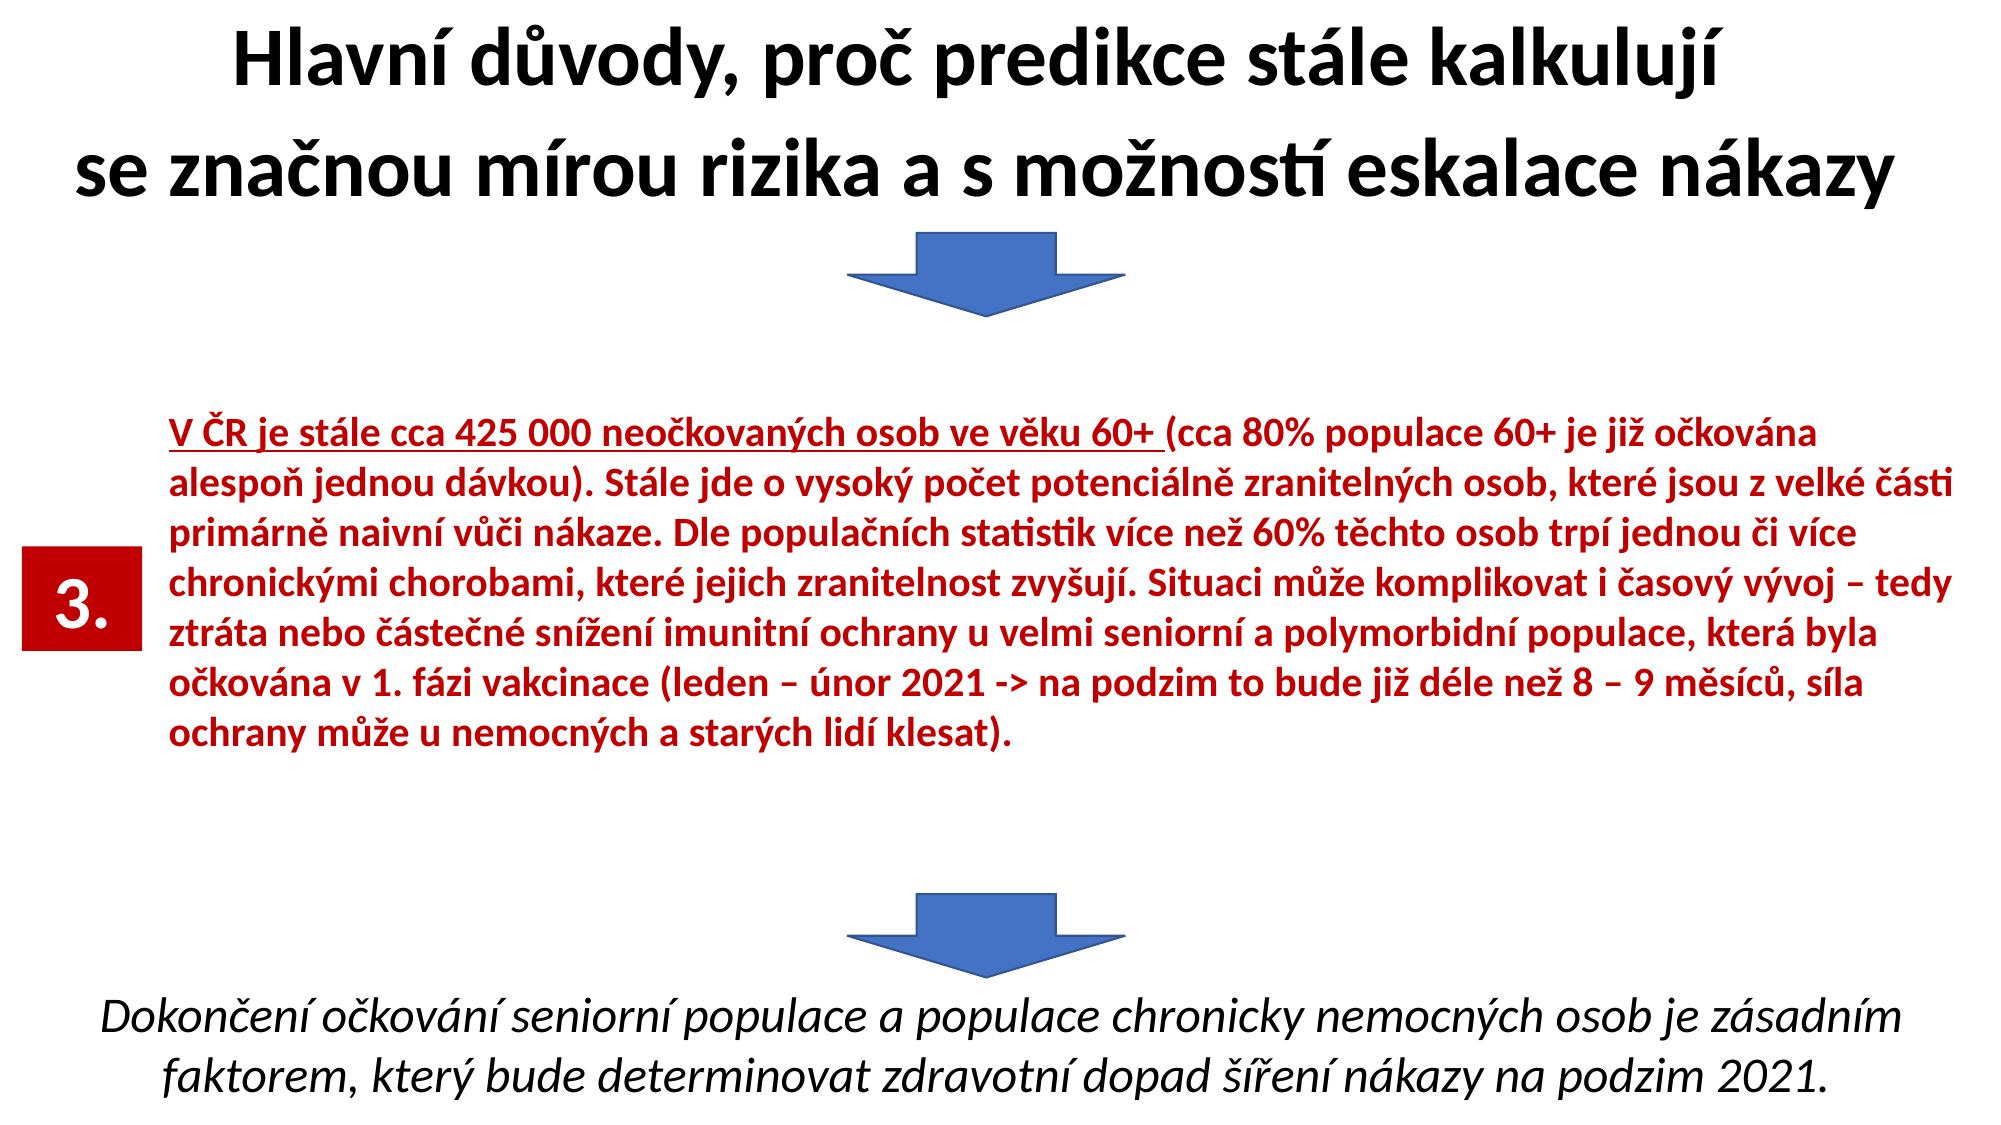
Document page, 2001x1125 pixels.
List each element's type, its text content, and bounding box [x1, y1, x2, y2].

text_box Hlavní důvody, proč predikce stále kalkulují se značnou mírou rizika a s možností eskalace nákazy [33, 6, 1939, 224]
text_box [846, 231, 1126, 318]
text_box 3. [21, 546, 143, 651]
text_box Dokončení očkování seniorní populace a populace chronicky nemocných osob je zásadním faktorem, který bude determinovat zdravotní dopad šíření nákazy na podzim 2021. [65, 975, 1939, 1110]
text_box [846, 893, 1126, 975]
text_box V ČR je stále cca 425 000 neočkovaných osob ve věku 60+ (cca 80% populace 60+ je již očkována alespoň jednou dávkou). Stále jde o vysoký počet potenciálně zranitelných osob, které jsou z velké části primárně naivní vůči nákaze. Dle populačních statistik více než 60% těchto osob trpí jednou či více chronickými chorobami, které jejich zranitelnost zvyšují. Situaci může komplikovat i časový vývoj – tedy ztráta nebo částečné snížení imunitní ochrany u velmi seniorní a polymorbidní populace, která byla očkována v 1. fázi vakcinace (leden – únor 2021 -> na podzim to bude již déle než 8 – 9 měsíců, síla ochrany může u nemocných a starých lidí klesat). [153, 397, 1979, 763]
